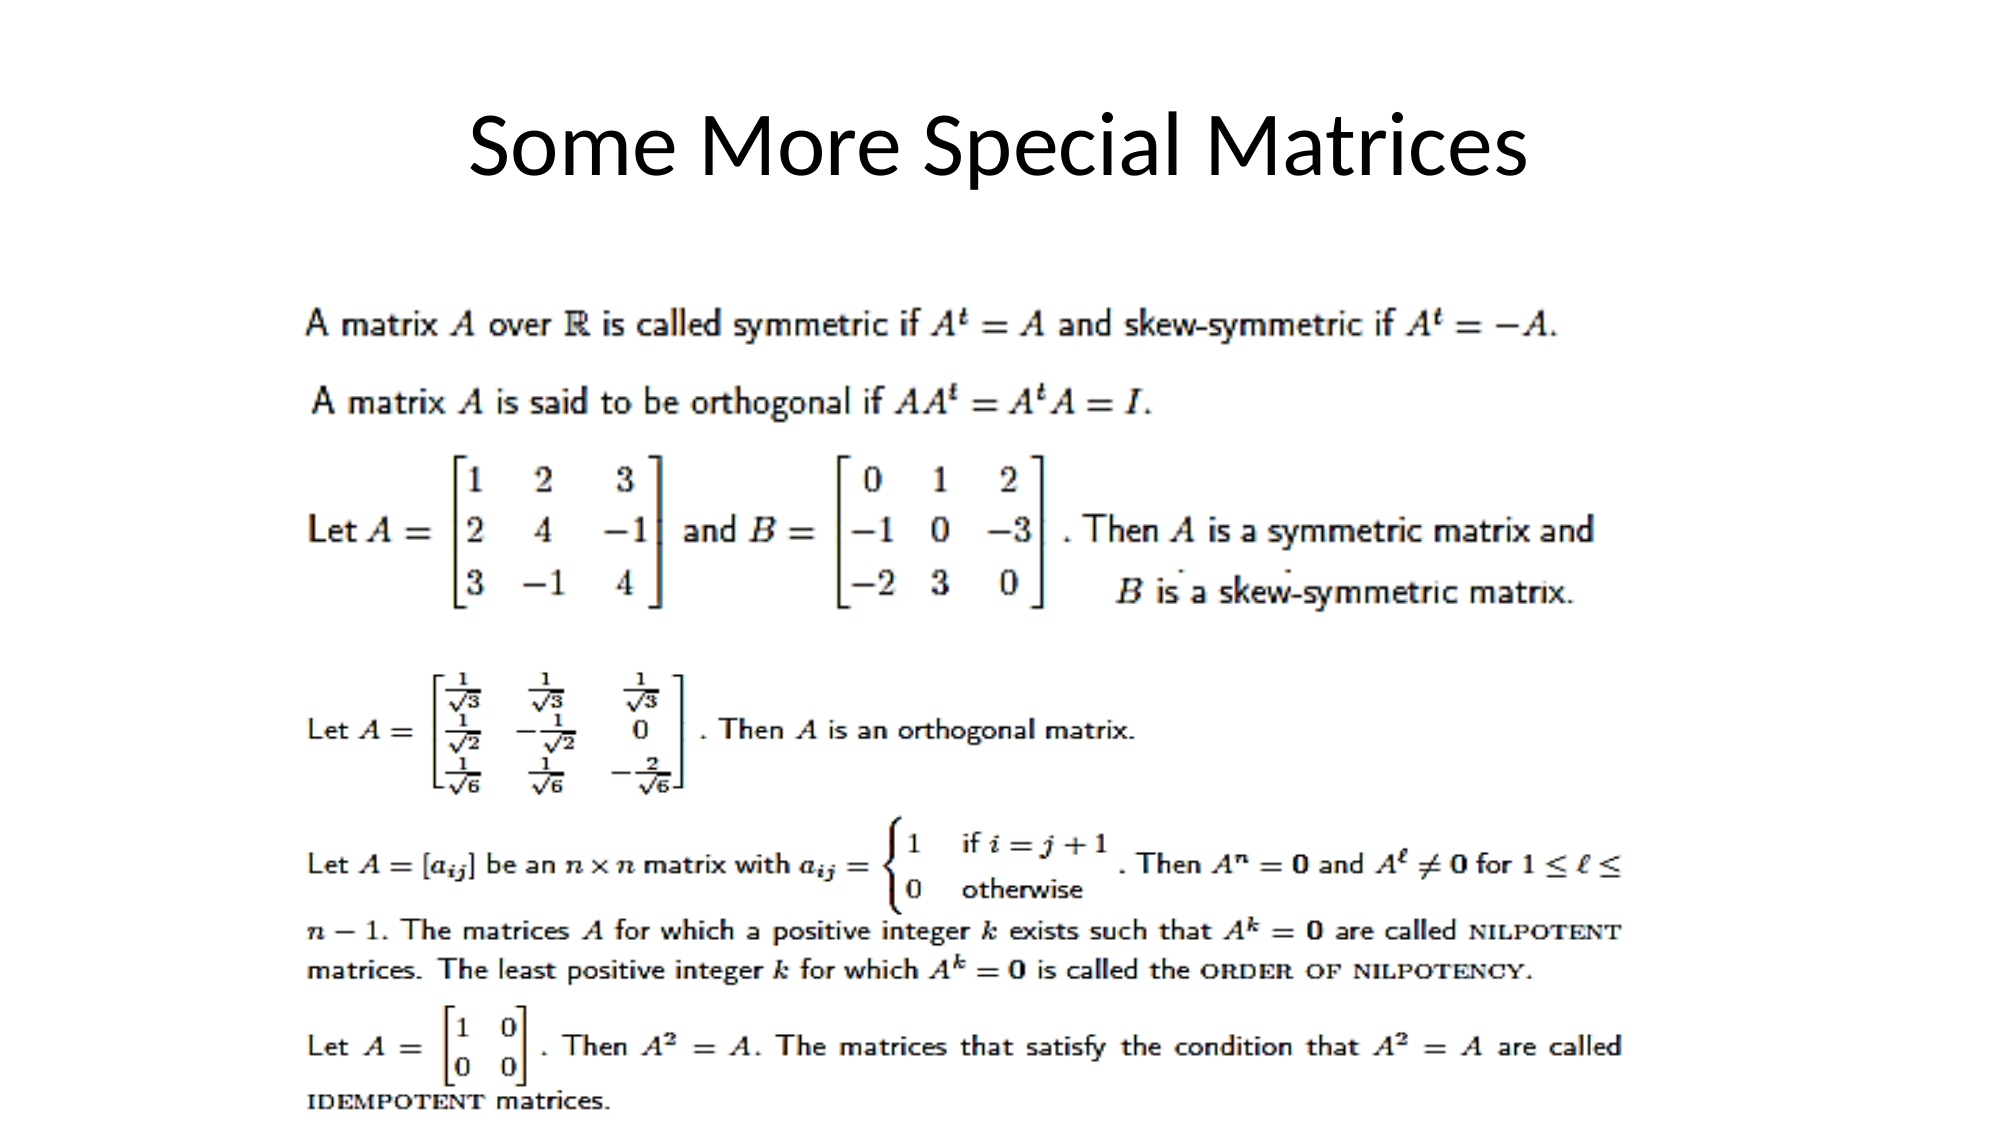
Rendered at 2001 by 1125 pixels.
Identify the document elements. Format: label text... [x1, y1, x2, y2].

title Some More Special Matrices [99, 45, 1900, 233]
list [294, 642, 1648, 1125]
picture [277, 278, 1675, 643]
